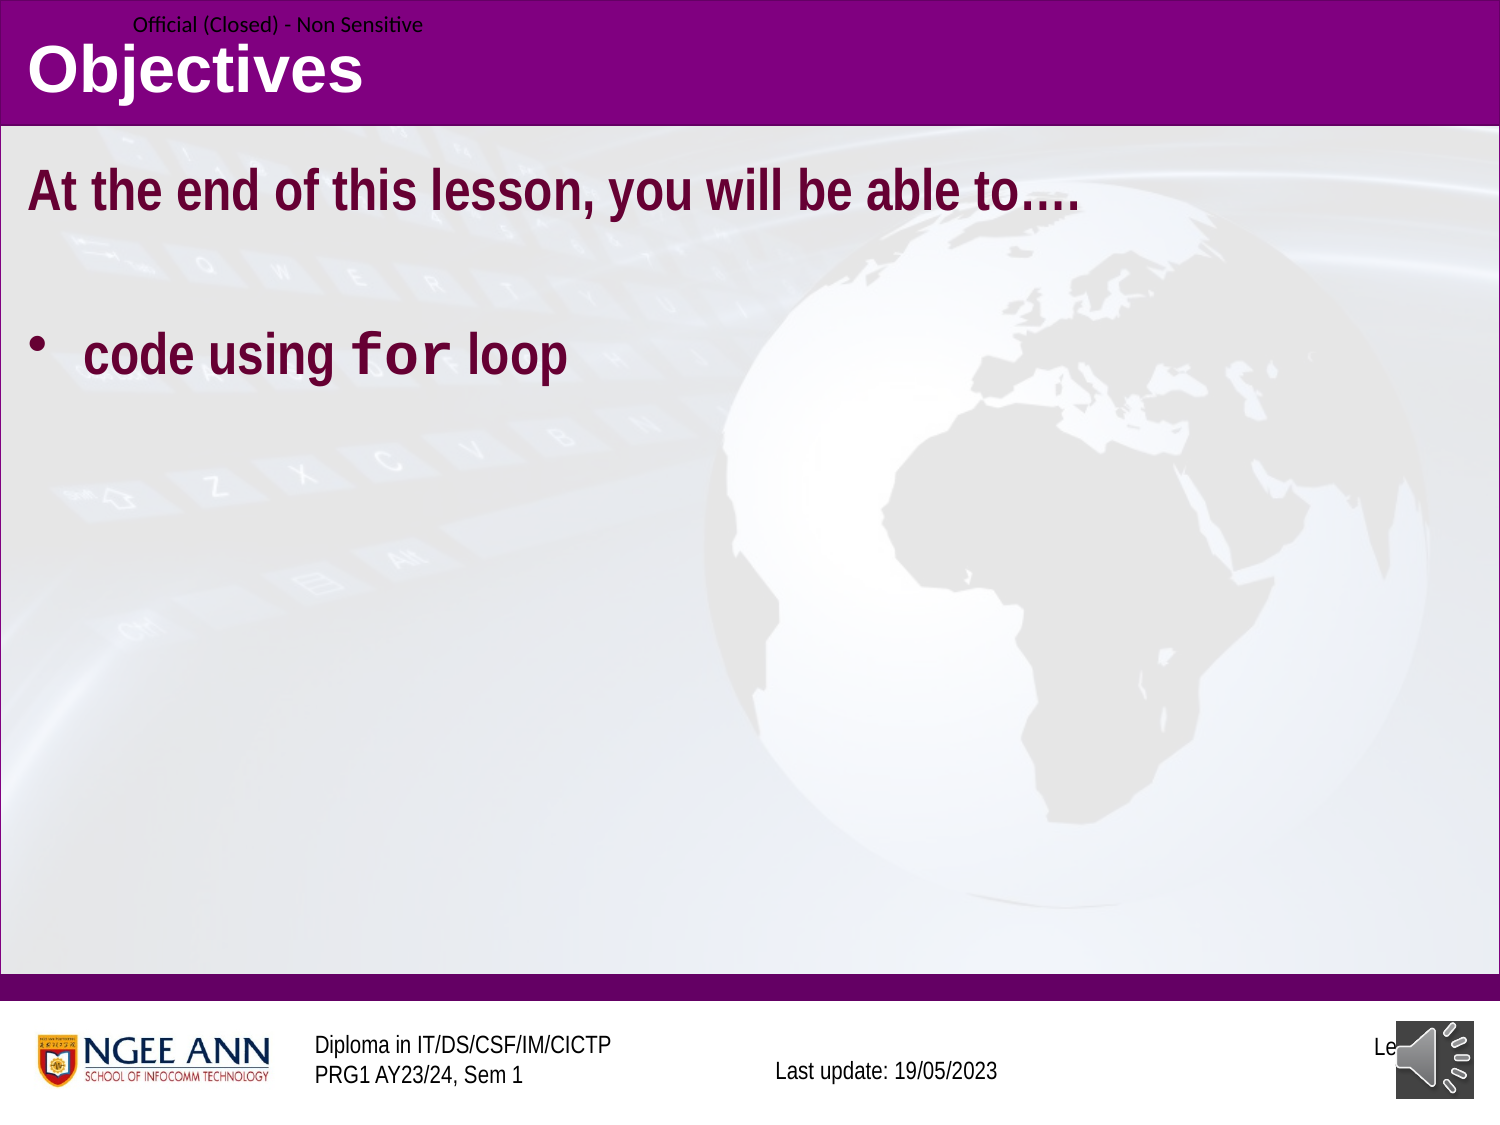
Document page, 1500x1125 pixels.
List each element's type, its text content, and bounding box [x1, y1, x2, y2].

list At the end of this lesson, you will be able to…. code using for loop [12, 144, 1488, 963]
picture [12, 1012, 294, 1109]
title Objectives [12, 19, 1488, 113]
picture [1394, 1019, 1476, 1101]
